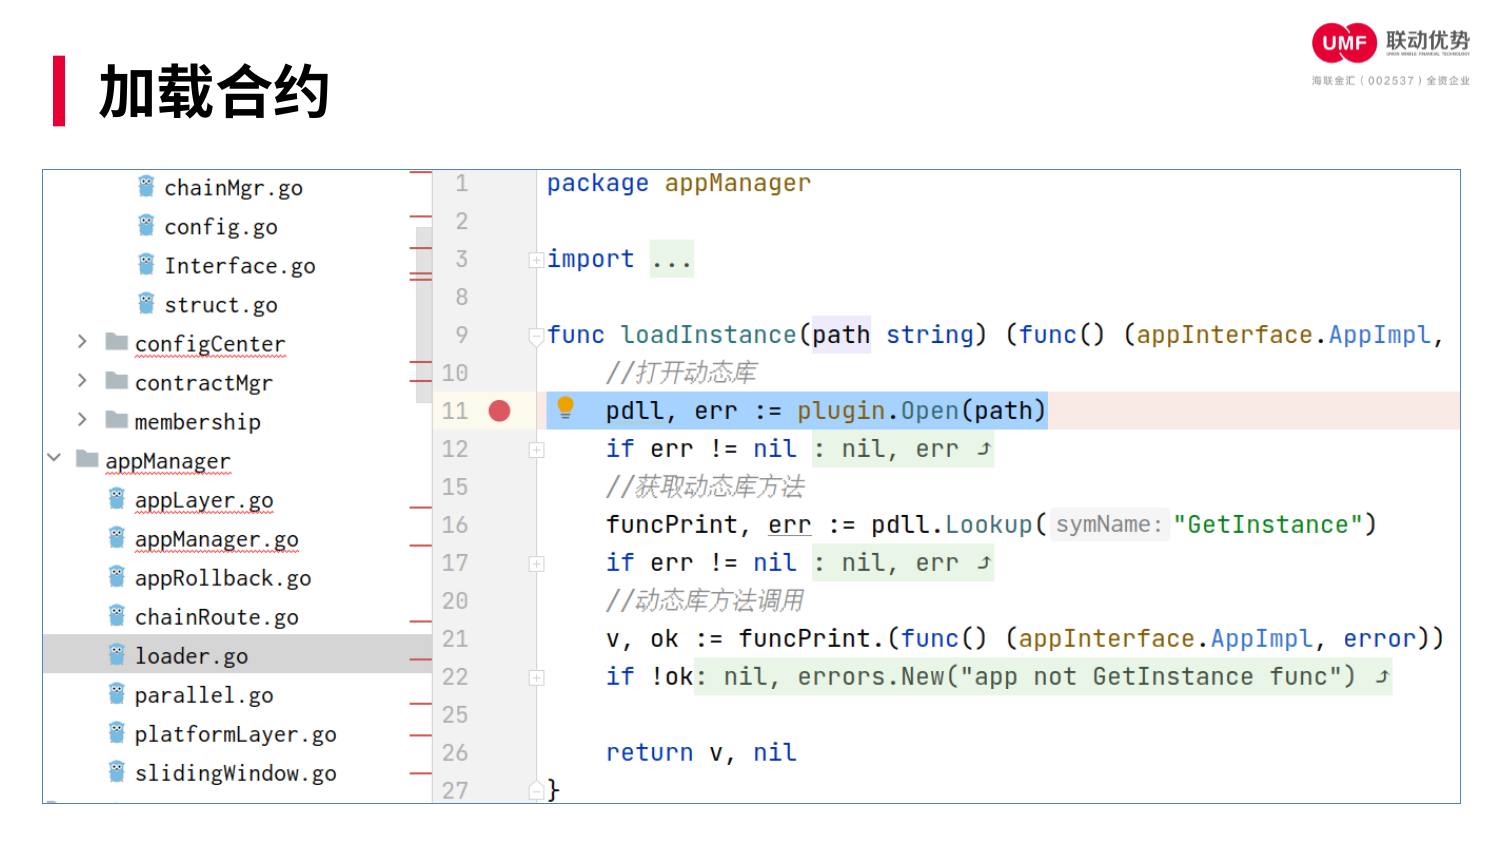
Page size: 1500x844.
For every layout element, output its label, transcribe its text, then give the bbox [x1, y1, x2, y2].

picture [1282, 1, 1500, 107]
picture [41, 169, 1461, 804]
text_box 加载合约 [91, 48, 431, 133]
